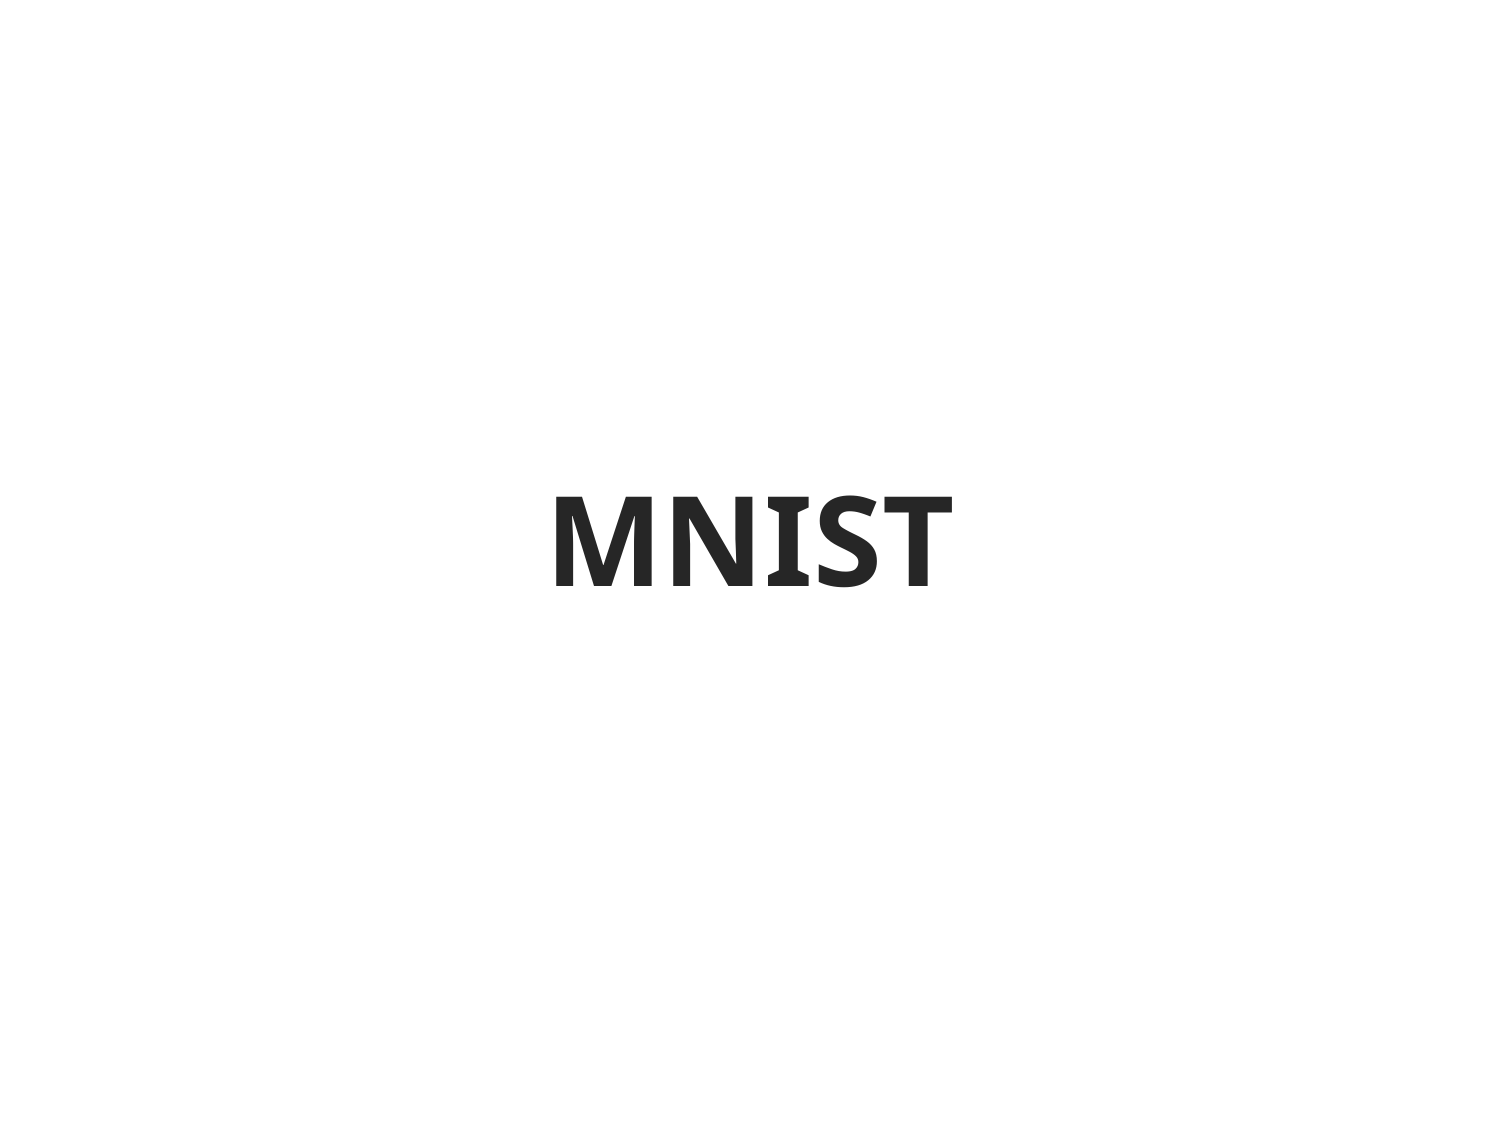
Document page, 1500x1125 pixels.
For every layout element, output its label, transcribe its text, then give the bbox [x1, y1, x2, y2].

text_box MNIST [112, 415, 1388, 657]
